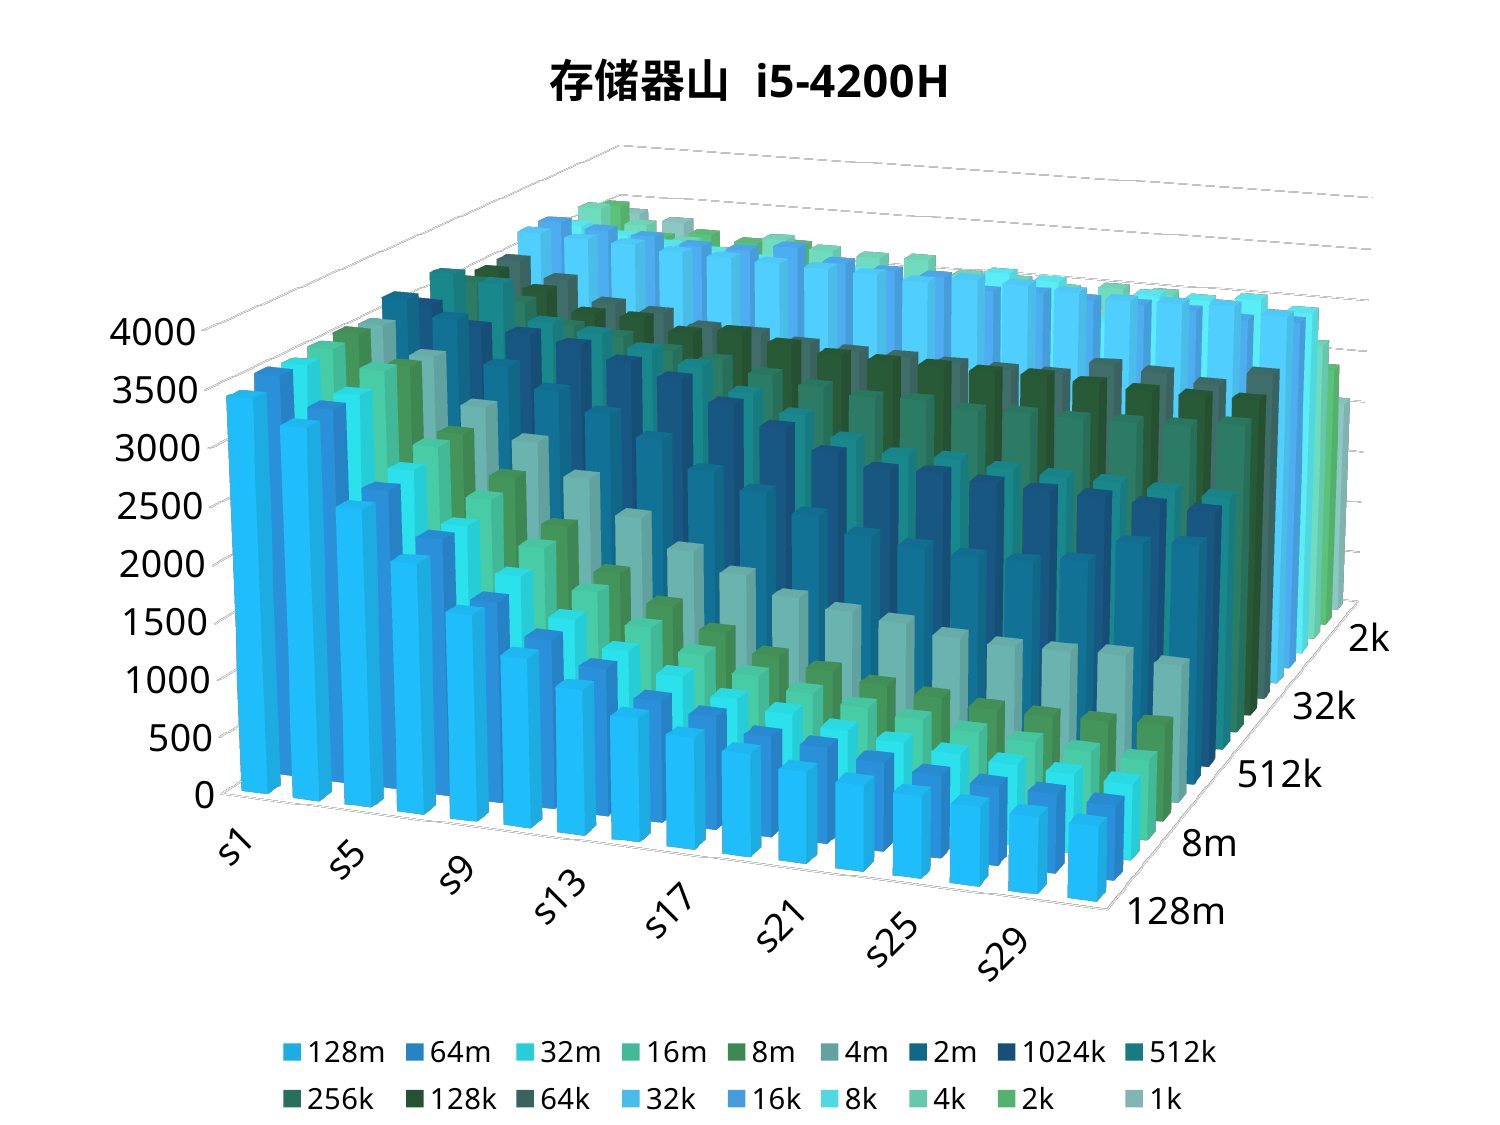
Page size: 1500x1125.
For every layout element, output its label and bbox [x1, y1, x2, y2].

chart [0, 0, 1500, 1125]
